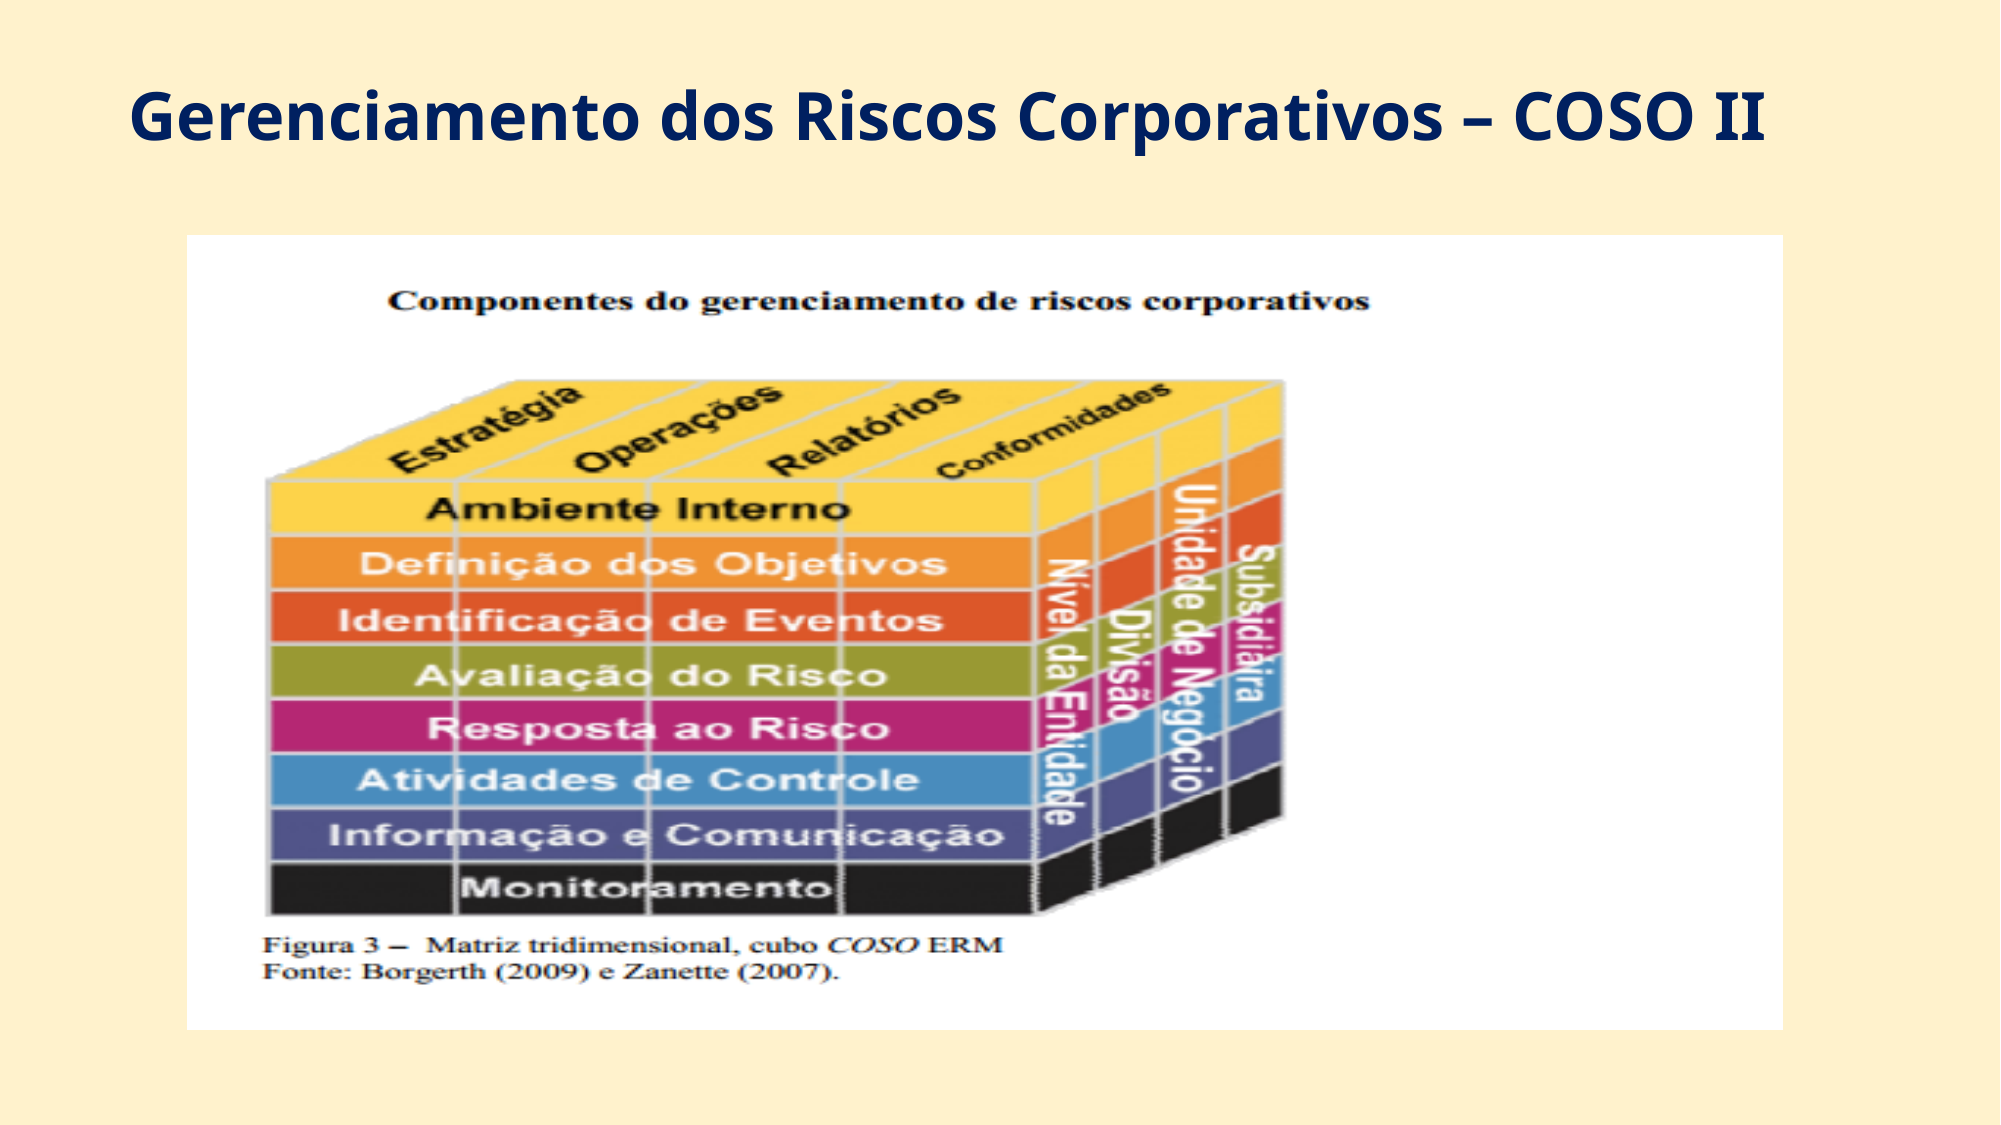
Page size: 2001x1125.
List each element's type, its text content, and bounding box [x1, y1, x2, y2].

picture [187, 235, 1783, 1030]
title Gerenciamento dos Riscos Corporativos – COSO II [113, 46, 1839, 191]
